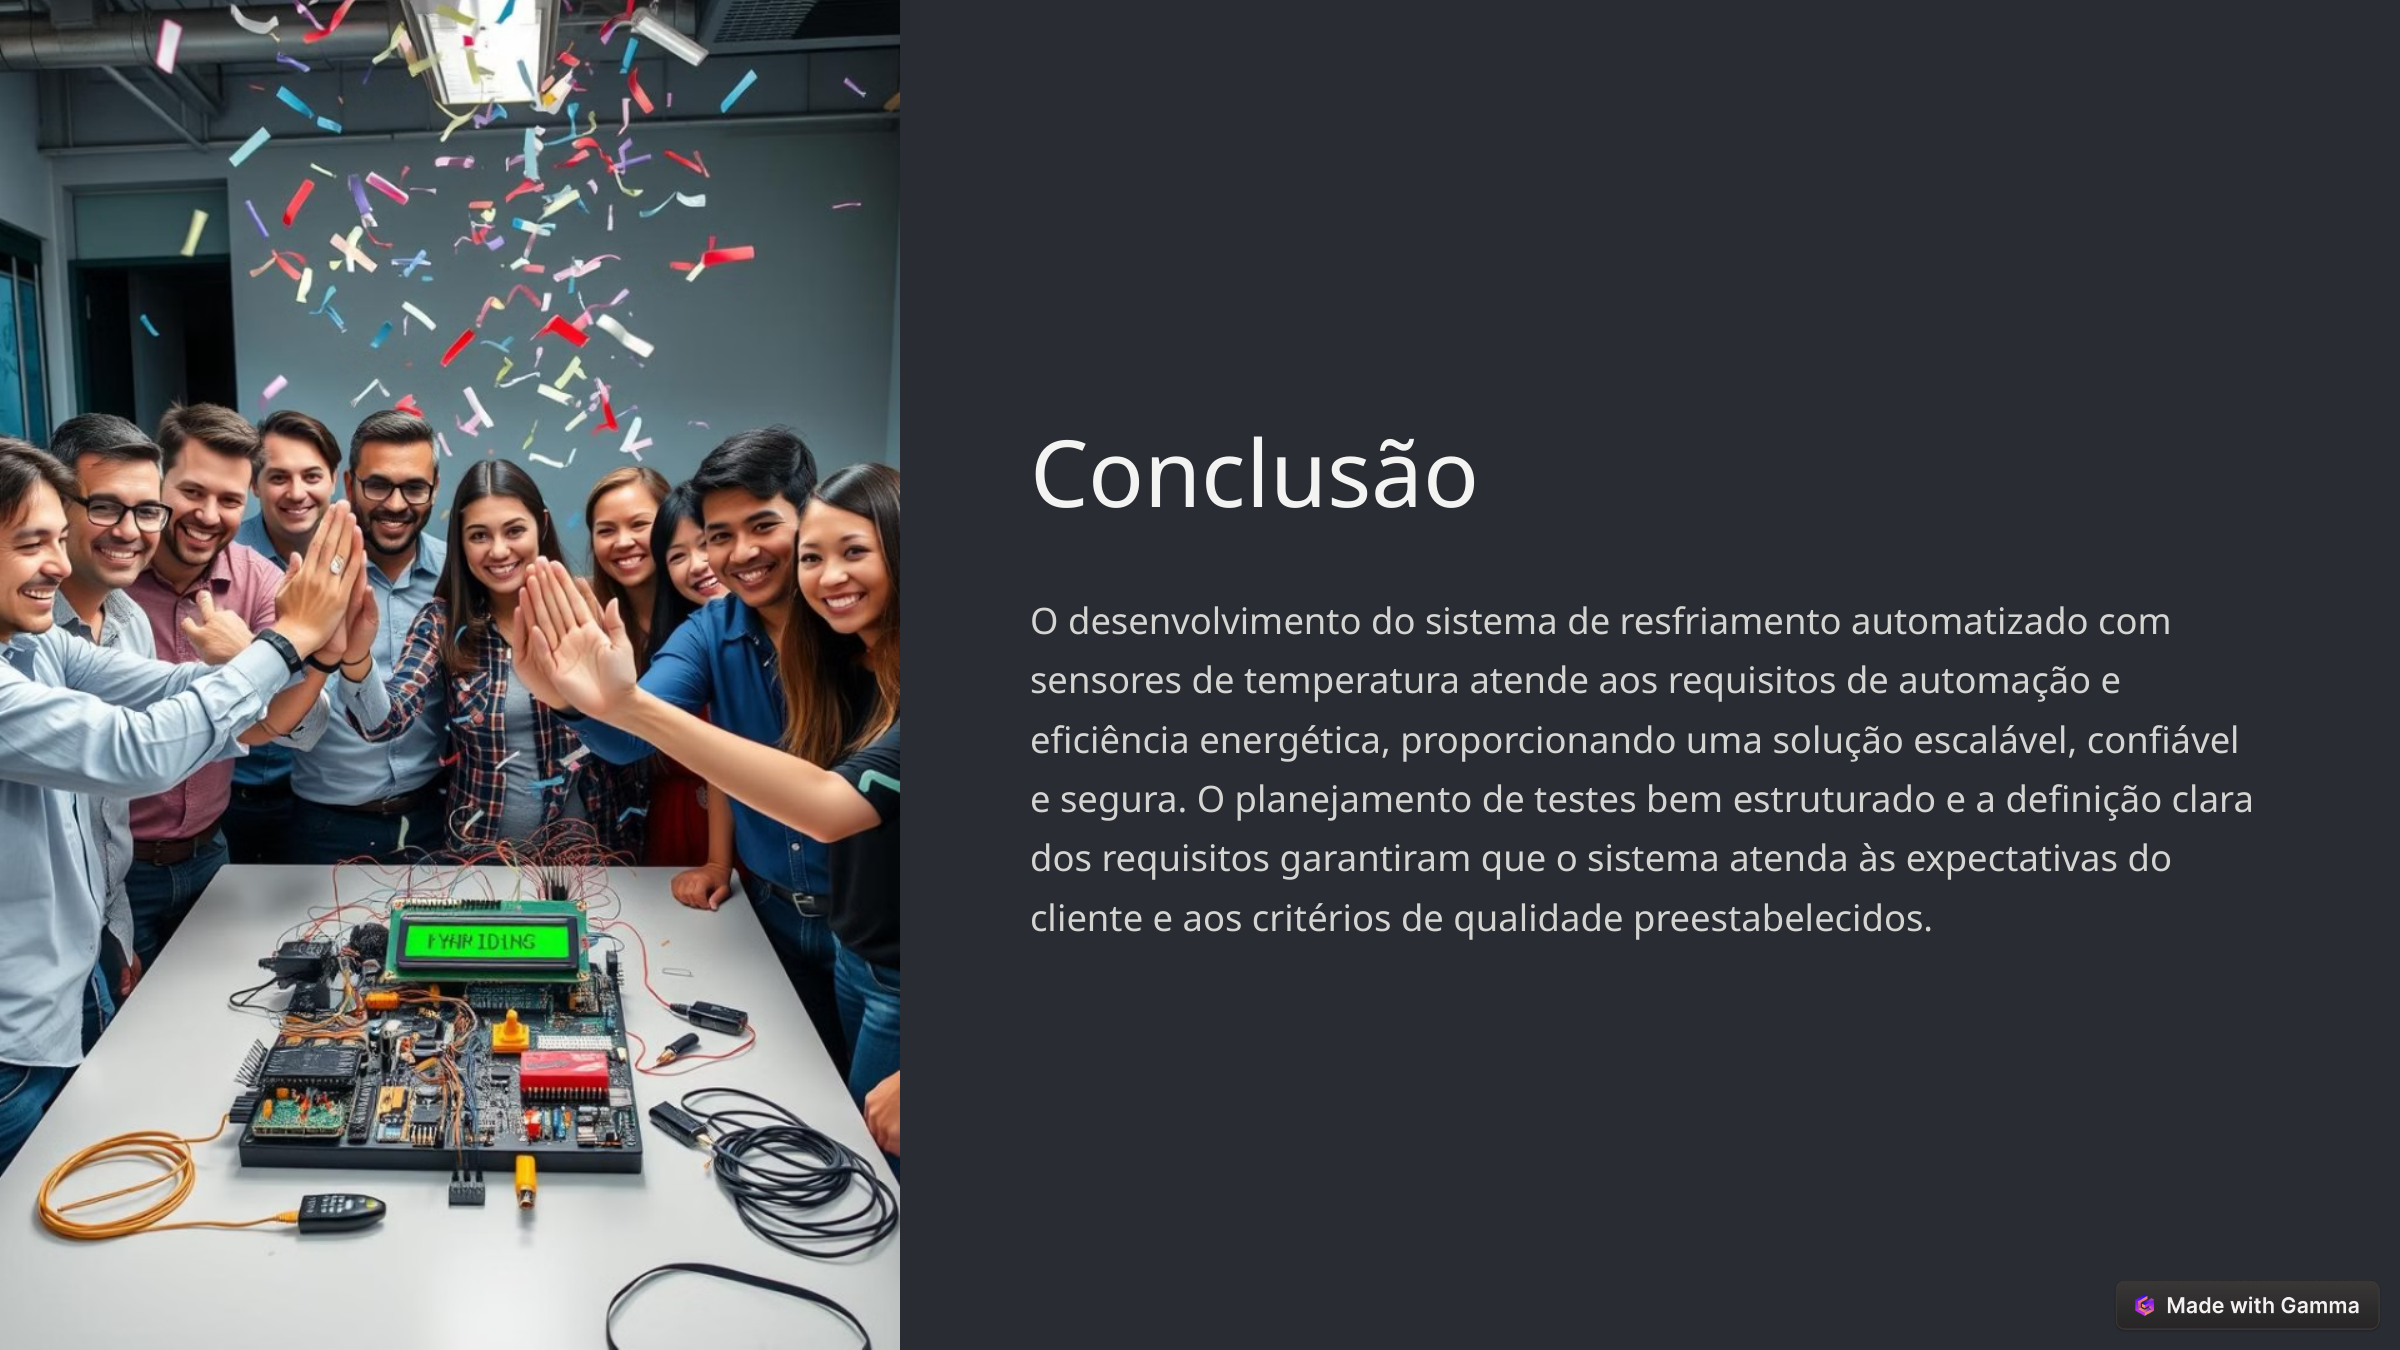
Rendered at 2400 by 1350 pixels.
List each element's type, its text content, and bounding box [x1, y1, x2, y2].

text_box Conclusão [1030, 410, 1961, 527]
picture [0, 0, 900, 1350]
text_box O desenvolvimento do sistema de resfriamento automatizado com sensores de temperatura atende aos requisitos de automação e eficiência energética, proporcionando uma solução escalável, confiável e segura. O planejamento de testes bem estruturado e a definição clara dos requisitos garantiram que o sistema atenda às expectativas do cliente e aos critérios de qualidade preestabelecidos. [1030, 582, 2270, 940]
picture [2106, 1271, 2389, 1339]
